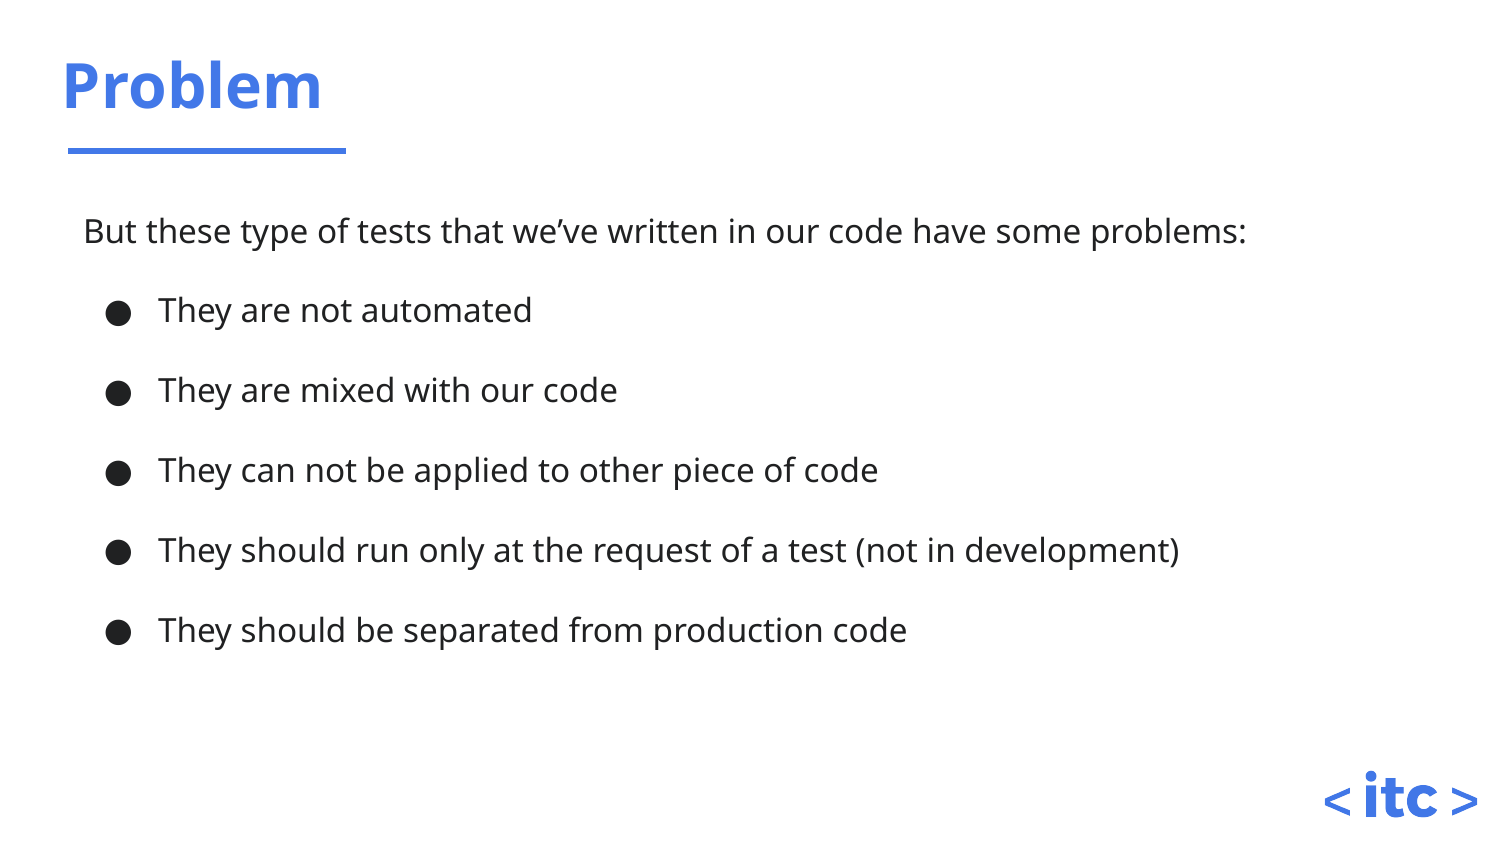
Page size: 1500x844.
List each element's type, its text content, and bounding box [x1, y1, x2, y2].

text_box Problem [46, 39, 1318, 136]
text_box But these type of tests that we’ve written in our code have some problems: They are not automated They are mixed with our code They can not be applied to other piece of code They should run only at the request of a test (not in development) They should be separated from production code [68, 154, 1470, 719]
picture [1316, 759, 1485, 828]
